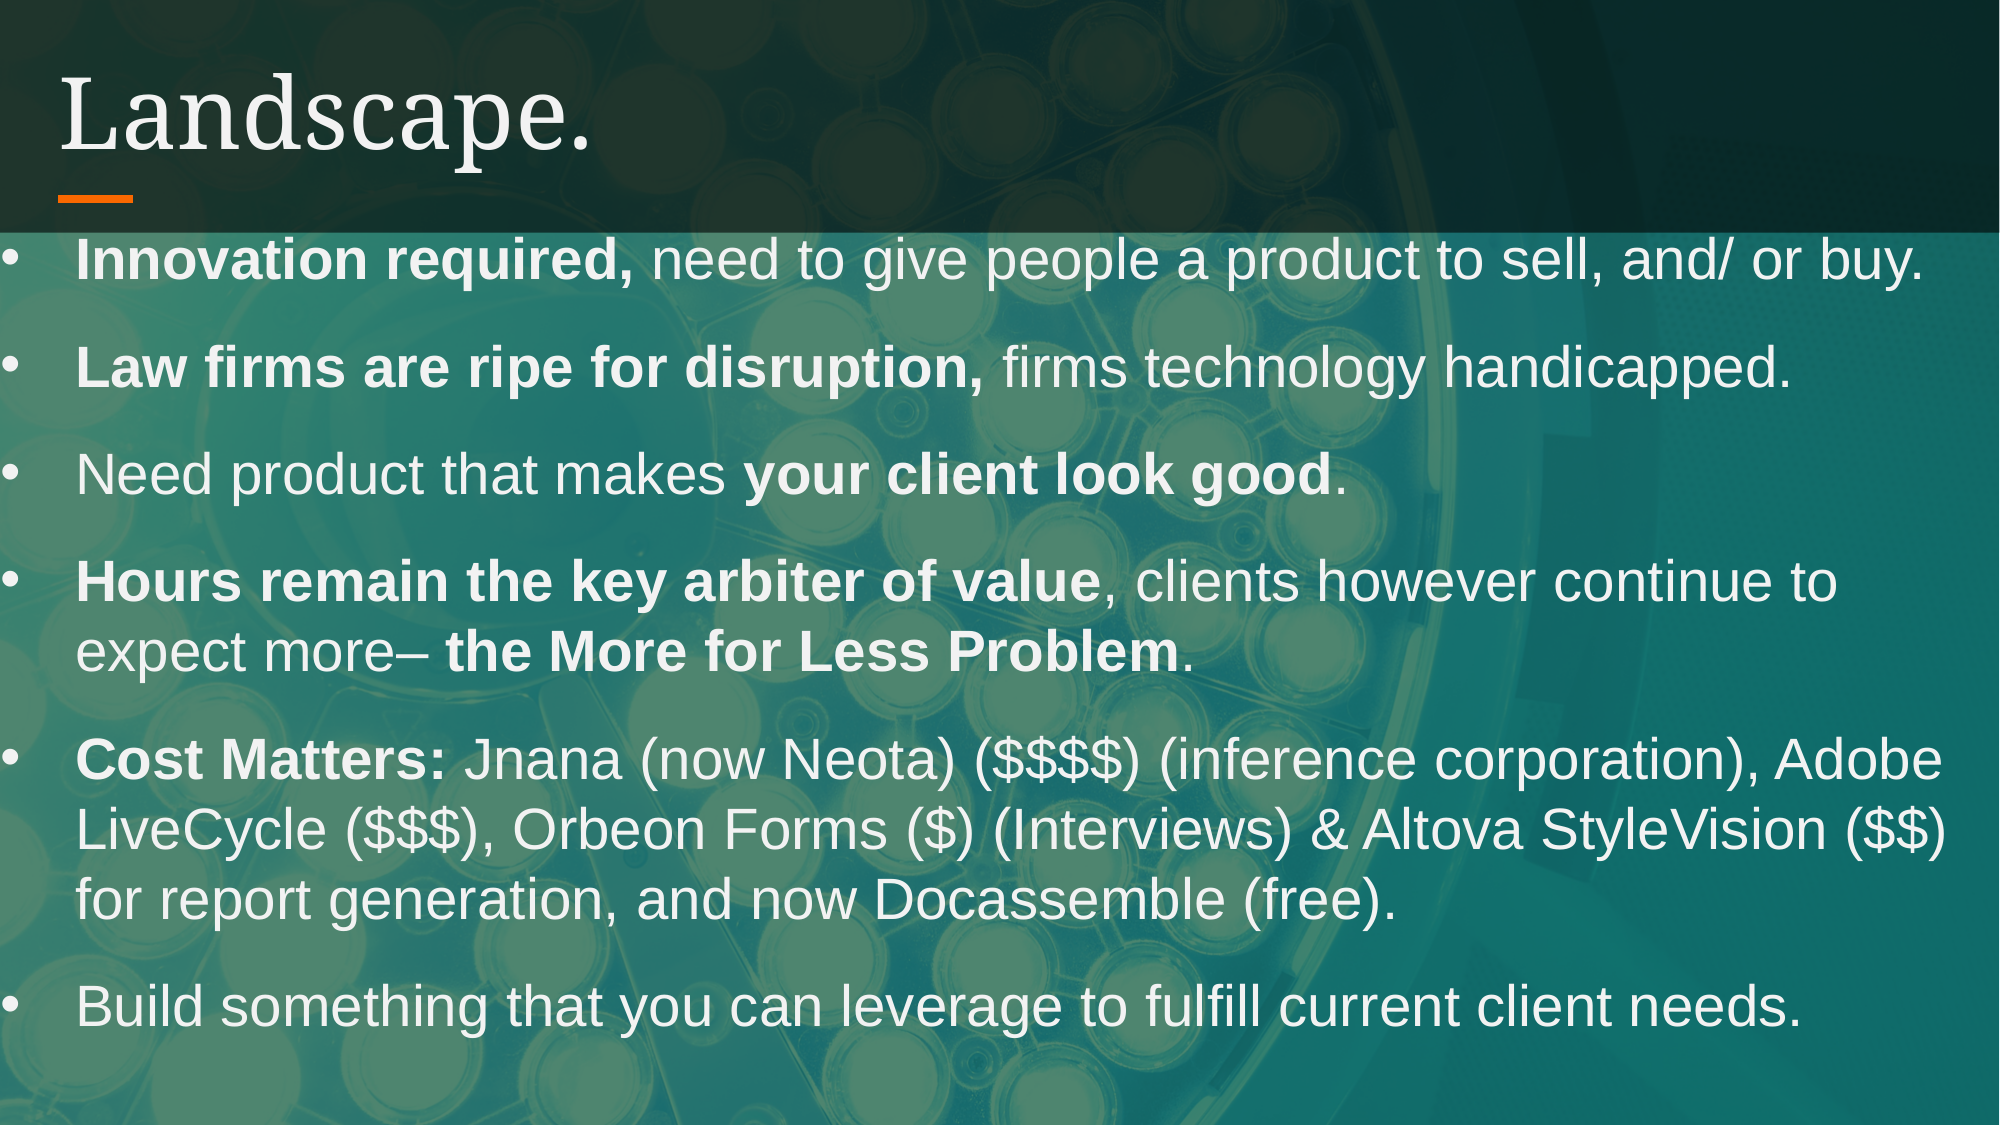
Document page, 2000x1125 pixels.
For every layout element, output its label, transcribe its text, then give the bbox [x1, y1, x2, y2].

list Innovation required, need to give people a product to sell, and/ or buy. Law firms are ripe for disruption, firms technology handicapped. Need product that makes your client look good. Hours remain the key arbiter of value, clients however continue to expect more– the More for Less Problem. Cost Matters: Jnana (now Neota) ($$$$) (inference corporation), Adobe LiveCycle ($$$), Orbeon Forms ($) (Interviews) & Altova StyleVision ($$) for report generation, and now Docassemble (free). Build something that you can leverage to fulfill current client needs. [0, 221, 2000, 1125]
title Landscape. [58, 50, 1861, 172]
